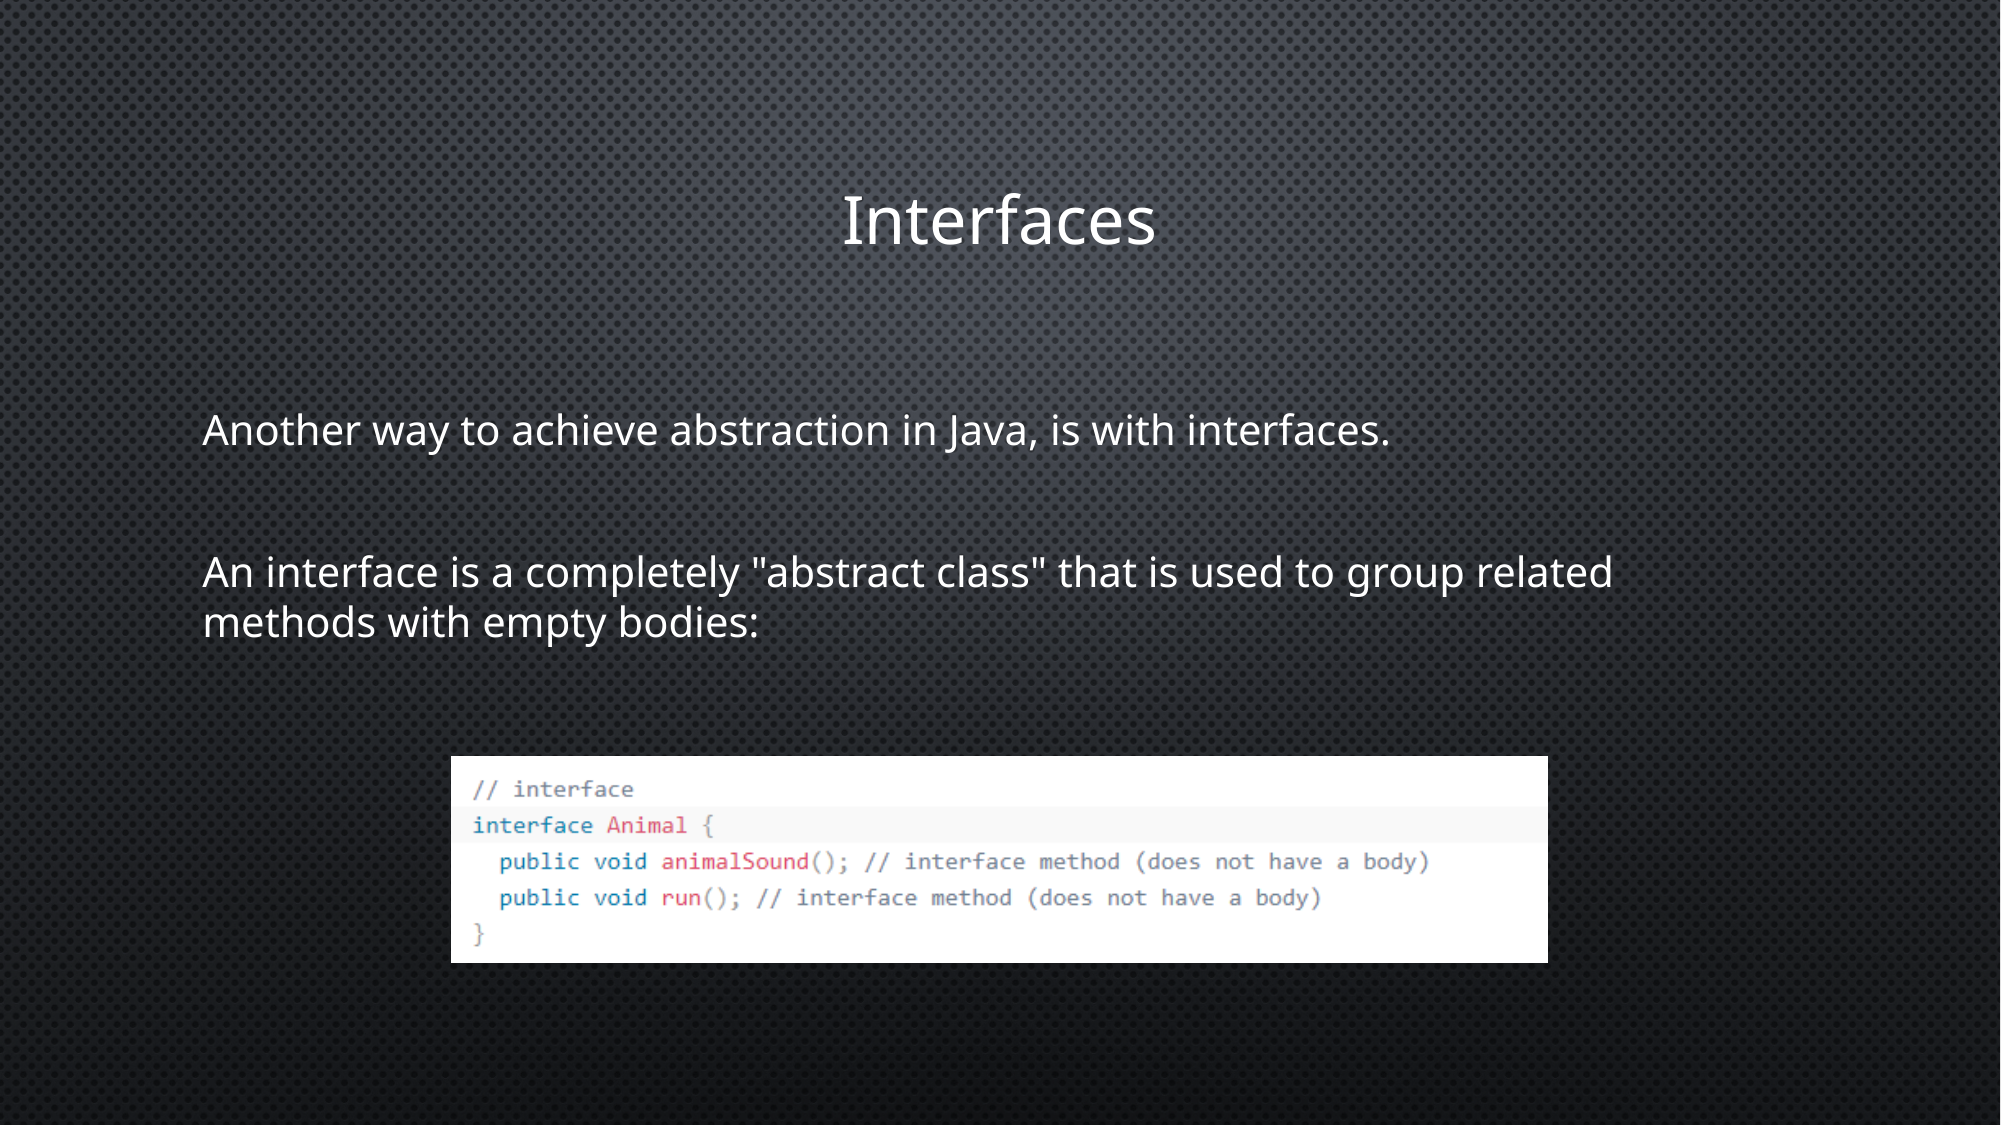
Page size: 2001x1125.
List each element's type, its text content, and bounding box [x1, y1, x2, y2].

title Interfaces [187, 61, 1813, 304]
list Another way to achieve abstraction in Java, is with interfaces. An interface is a completely "abstract class" that is used to group related methods with empty bodies: [187, 304, 1813, 817]
picture [451, 756, 1548, 964]
